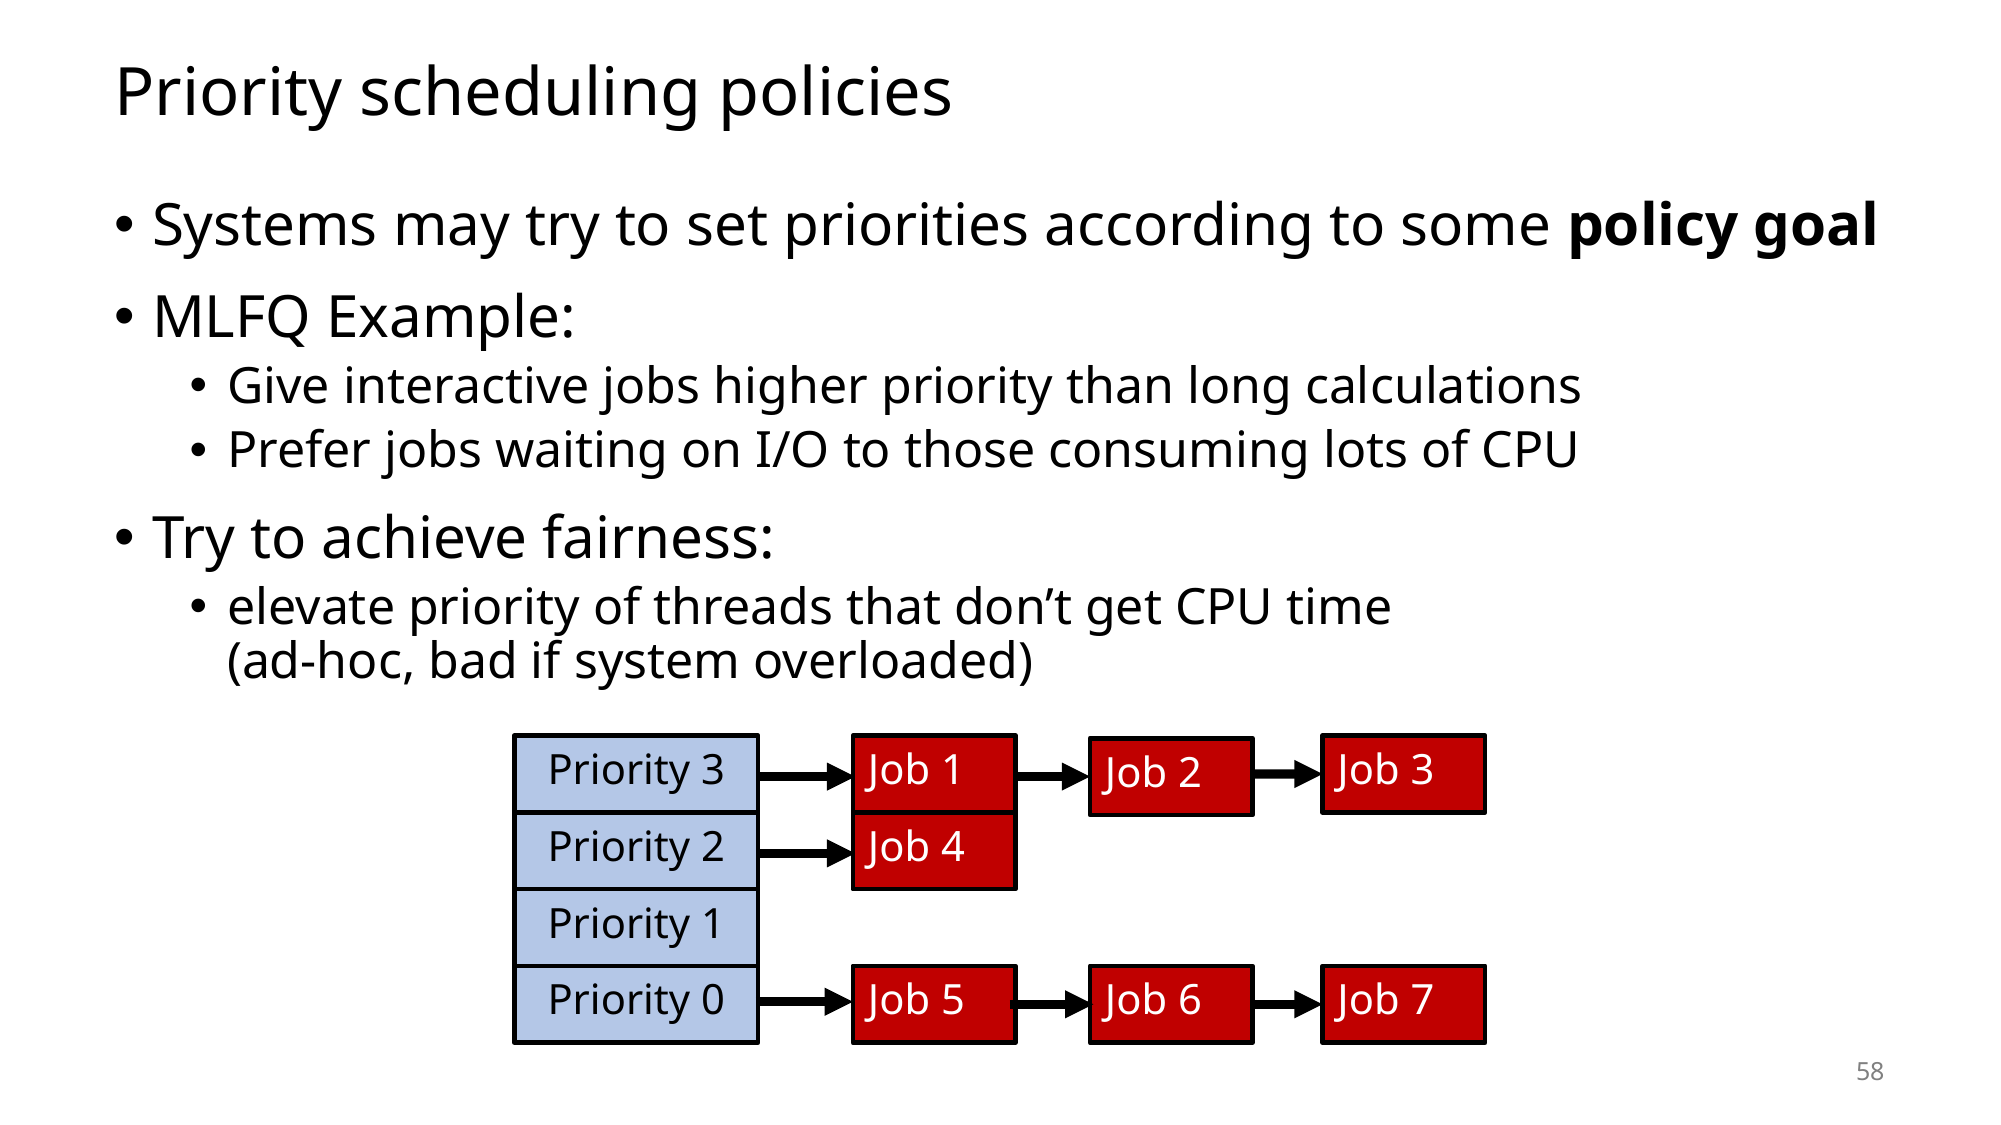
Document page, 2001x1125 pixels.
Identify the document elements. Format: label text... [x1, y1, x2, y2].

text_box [514, 735, 1486, 1043]
list Systems may try to set priorities according to some policy goal MLFQ Example: Give interactive jobs higher priority than long calculations Prefer jobs waiting on I/O to those consuming lots of CPU Try to achieve fairness: elevate priority of threads that don’t get CPU time (ad-hoc, bad if system overloaded) [99, 187, 1900, 1013]
slide_number 58 [1749, 1042, 1900, 1103]
title Priority scheduling policies [99, 37, 1900, 150]
